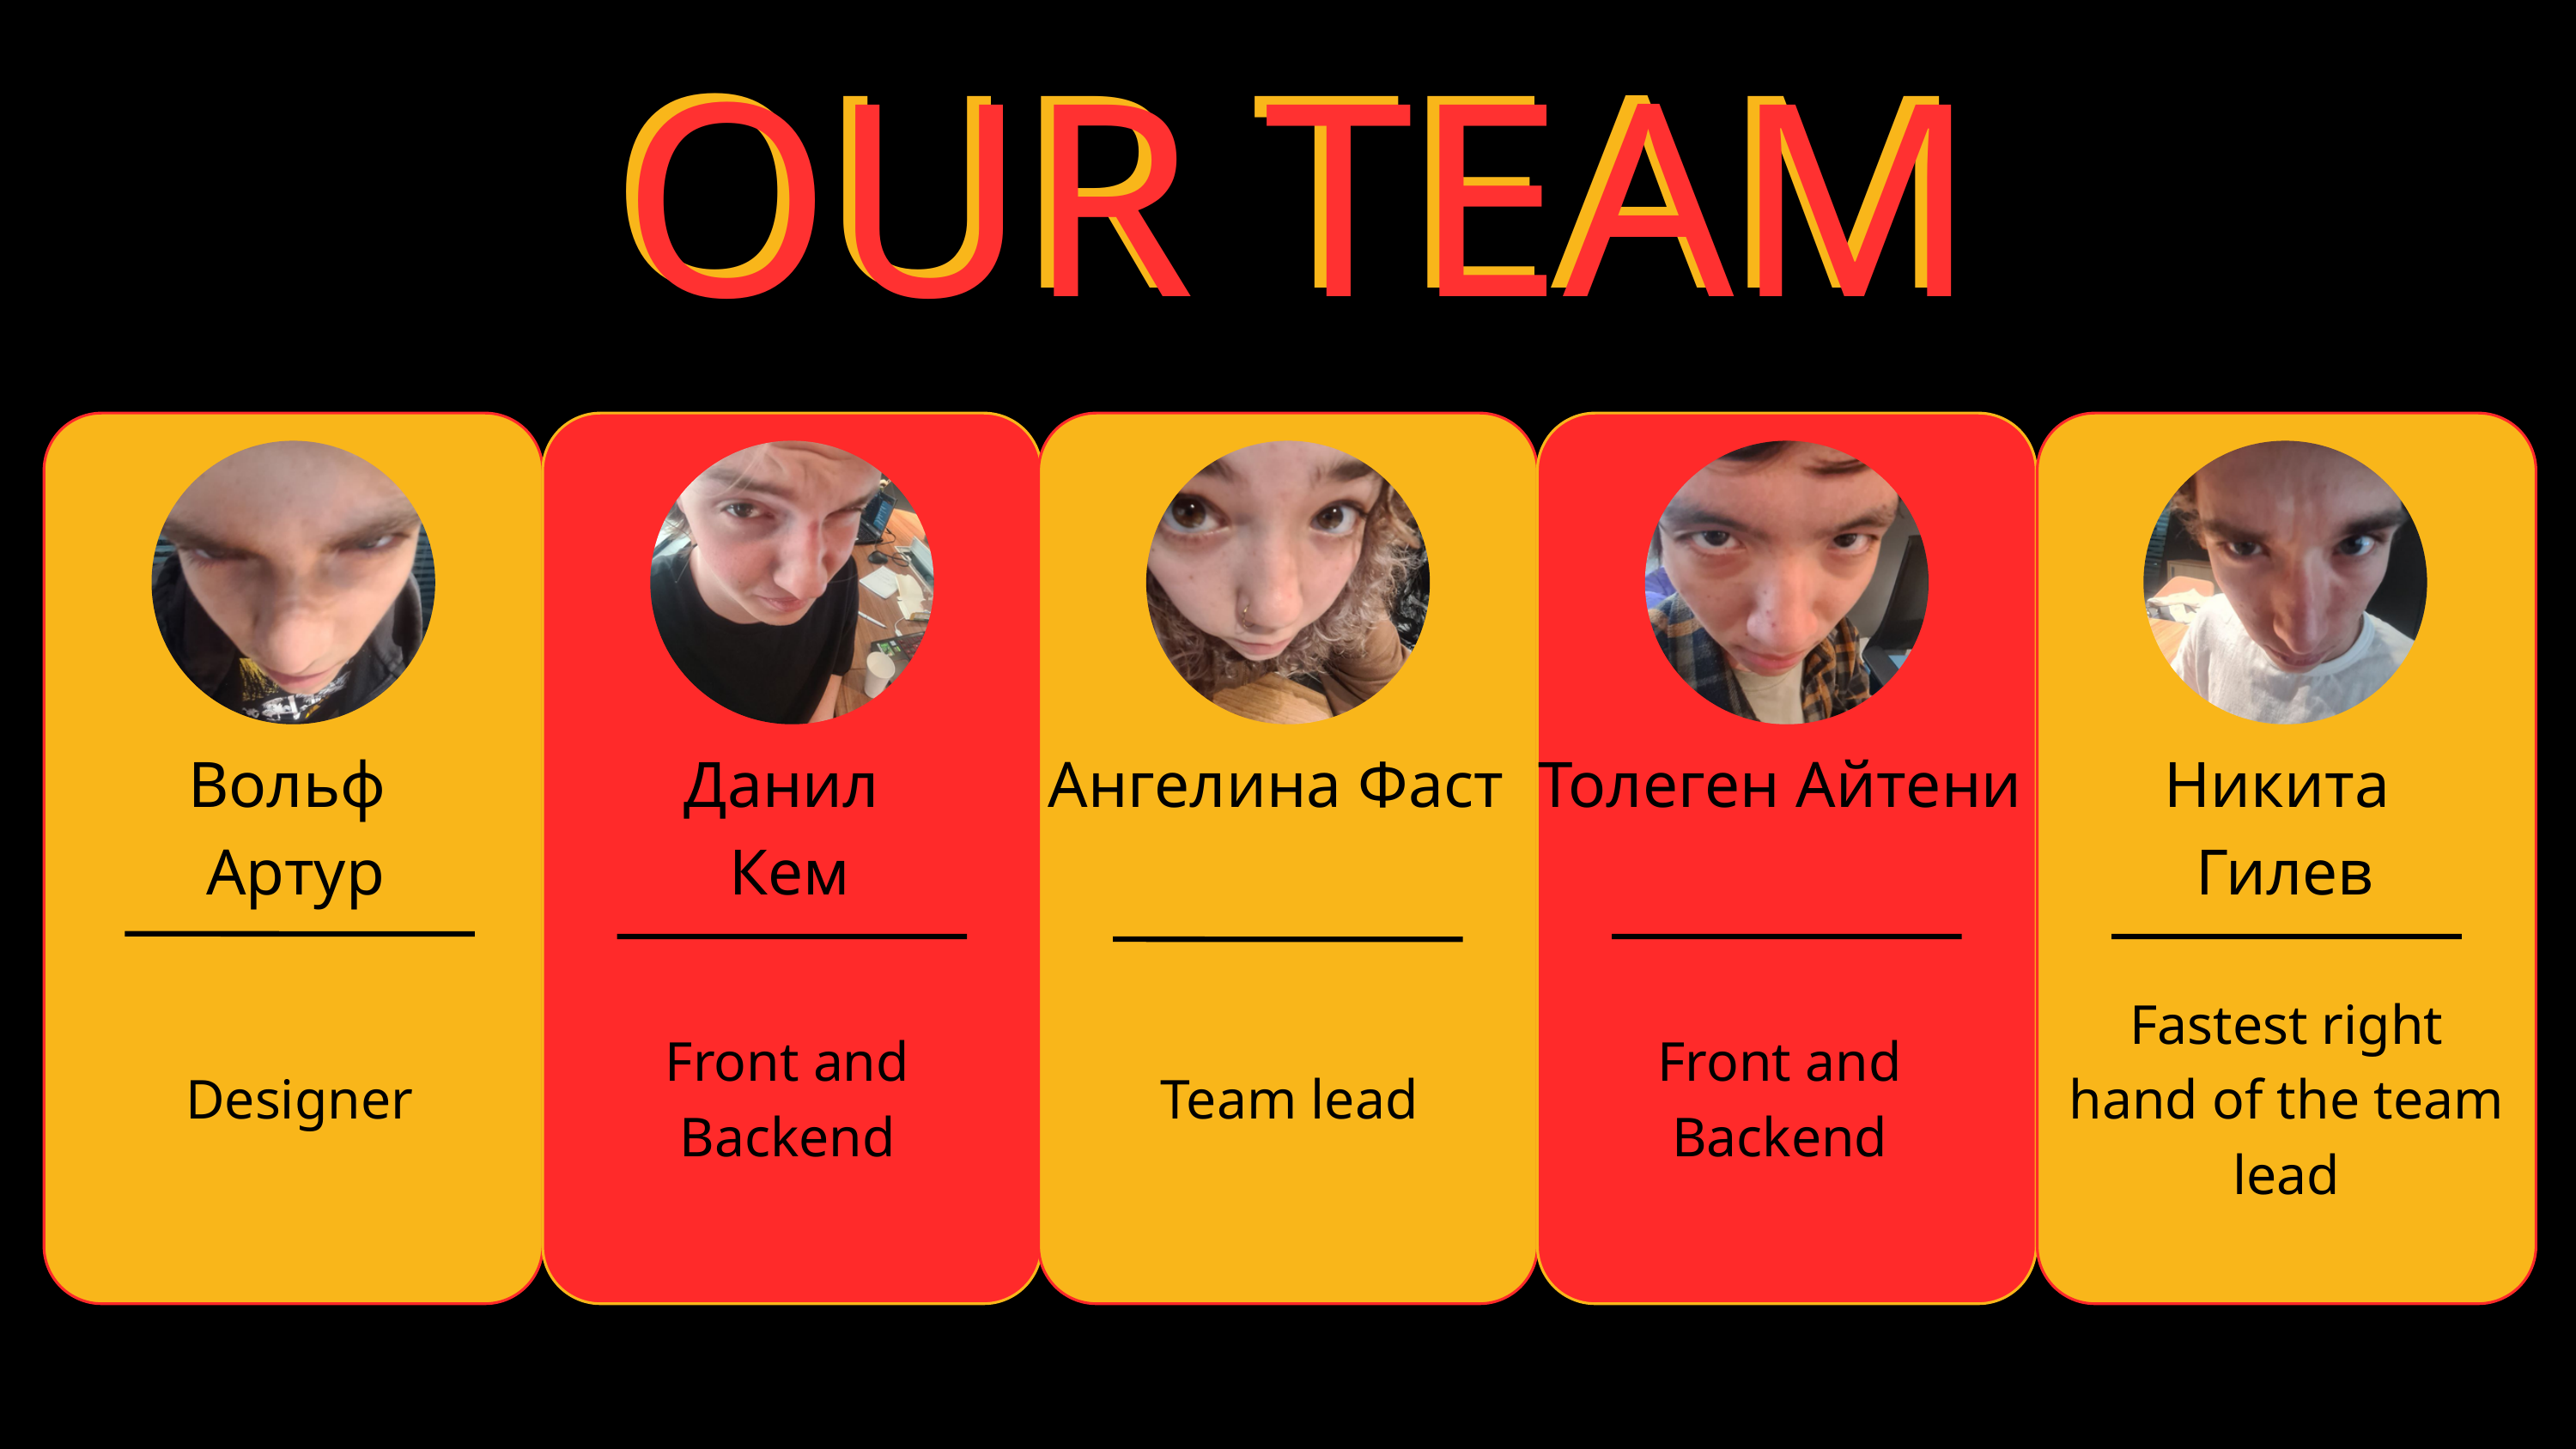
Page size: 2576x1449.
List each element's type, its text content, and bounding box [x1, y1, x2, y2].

text_box OUR TEAM [574, 82, 2026, 350]
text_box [1038, 412, 1536, 1304]
text_box OUR TEAM [553, 73, 2023, 343]
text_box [1537, 412, 2036, 1304]
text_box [151, 440, 436, 724]
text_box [1145, 440, 1431, 724]
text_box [2143, 440, 2427, 724]
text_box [2037, 412, 2537, 1304]
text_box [650, 440, 934, 724]
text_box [43, 412, 541, 1304]
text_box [1644, 440, 1929, 724]
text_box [542, 412, 1037, 1304]
